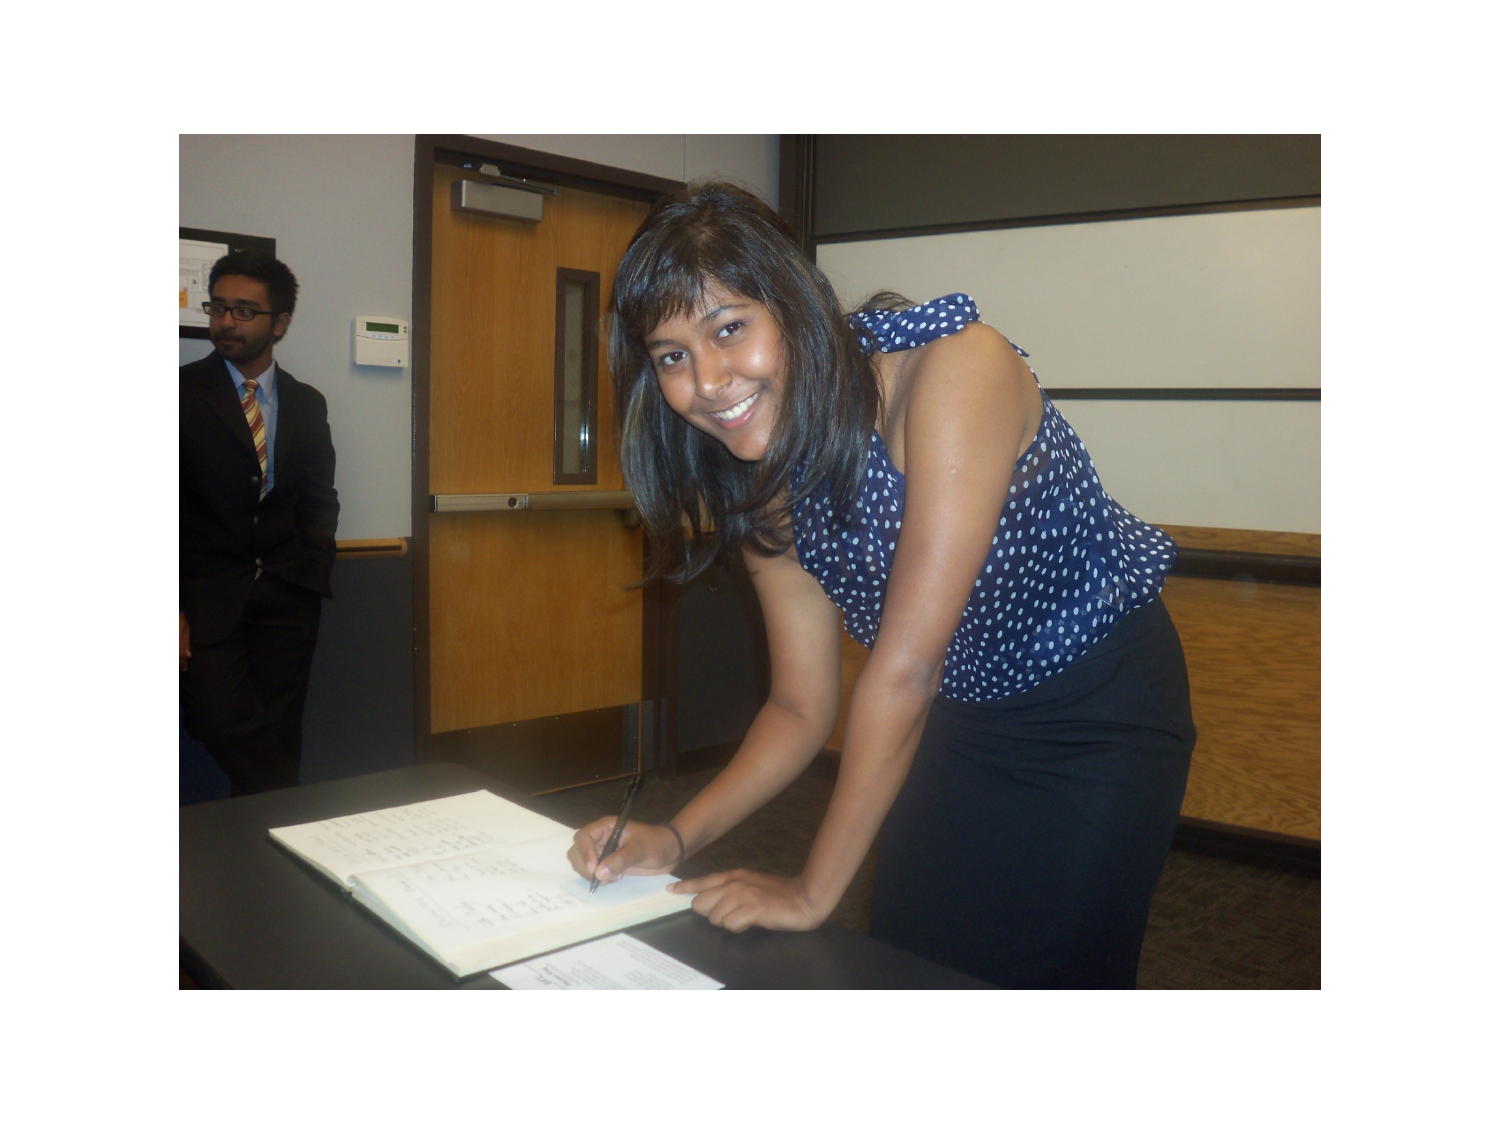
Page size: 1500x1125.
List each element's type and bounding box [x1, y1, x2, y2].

picture [179, 134, 1321, 991]
